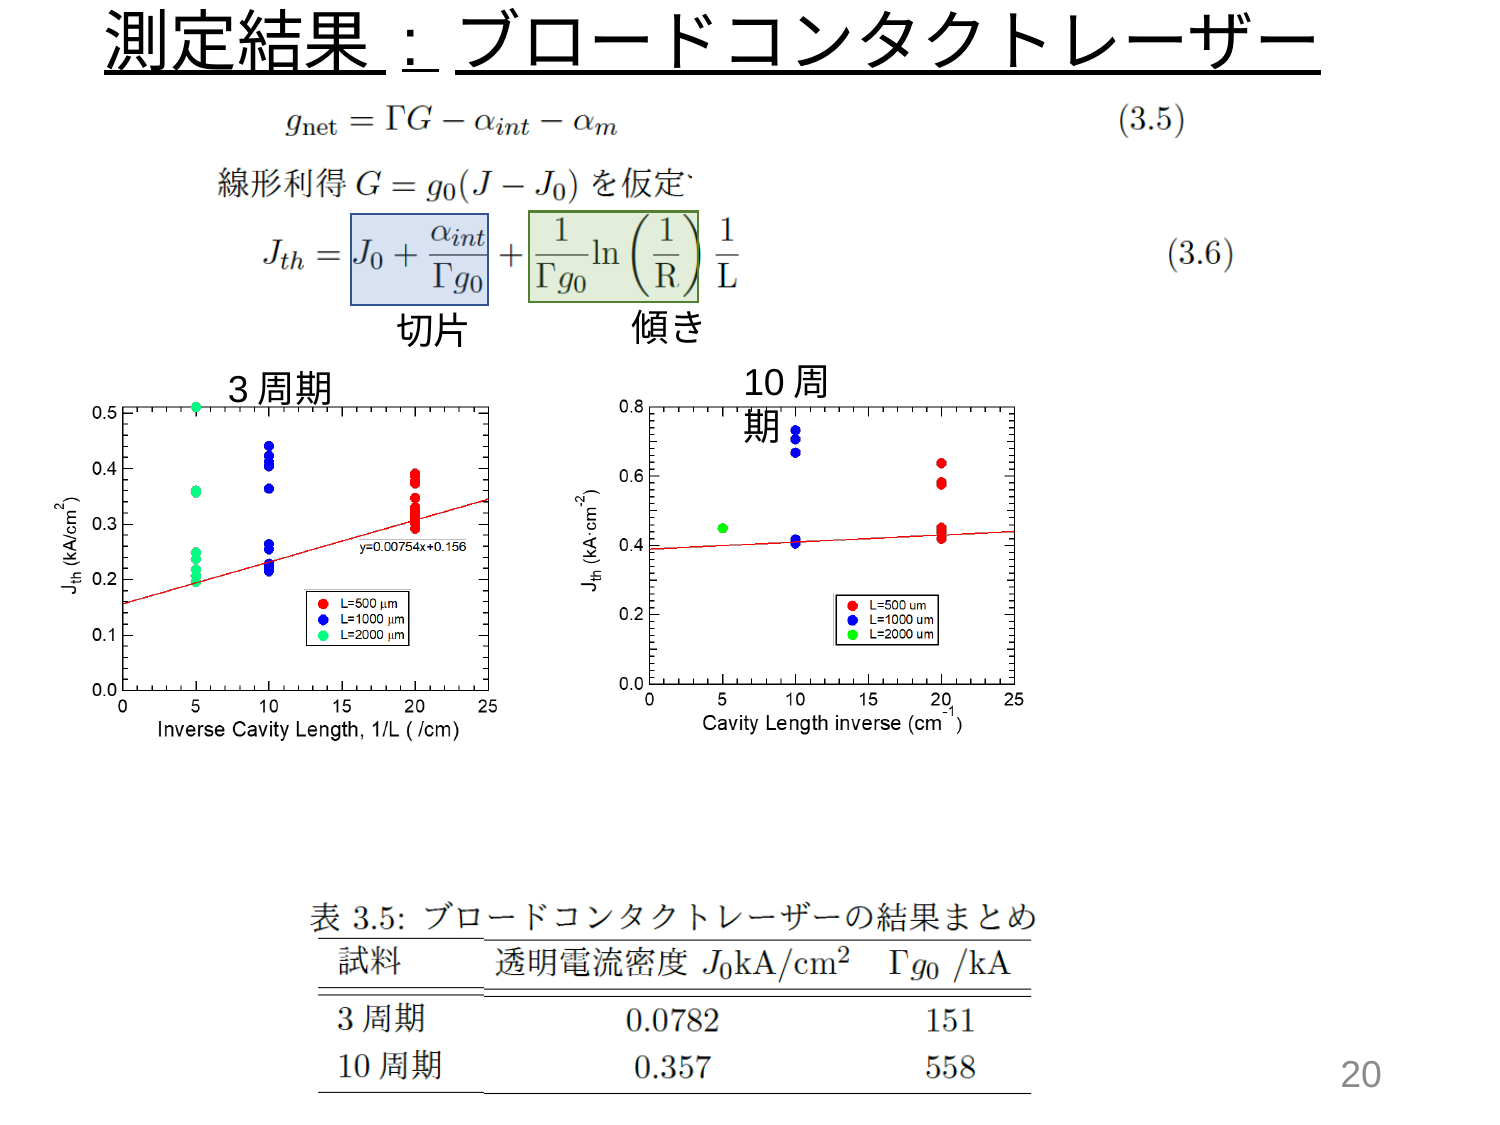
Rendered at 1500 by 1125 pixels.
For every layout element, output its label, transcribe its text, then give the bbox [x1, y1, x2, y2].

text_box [554, 350, 1060, 758]
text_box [27, 357, 534, 758]
text_box 傾き [616, 299, 724, 350]
text_box [350, 299, 381, 306]
title 測定結果 : ブロードコンタクトレーザー [88, 0, 1383, 153]
picture [206, 75, 1265, 299]
text_box 切片 [381, 299, 489, 357]
text_box [528, 299, 616, 303]
slide_number 19 [1348, 1042, 1397, 1103]
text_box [0, 874, 1348, 1117]
